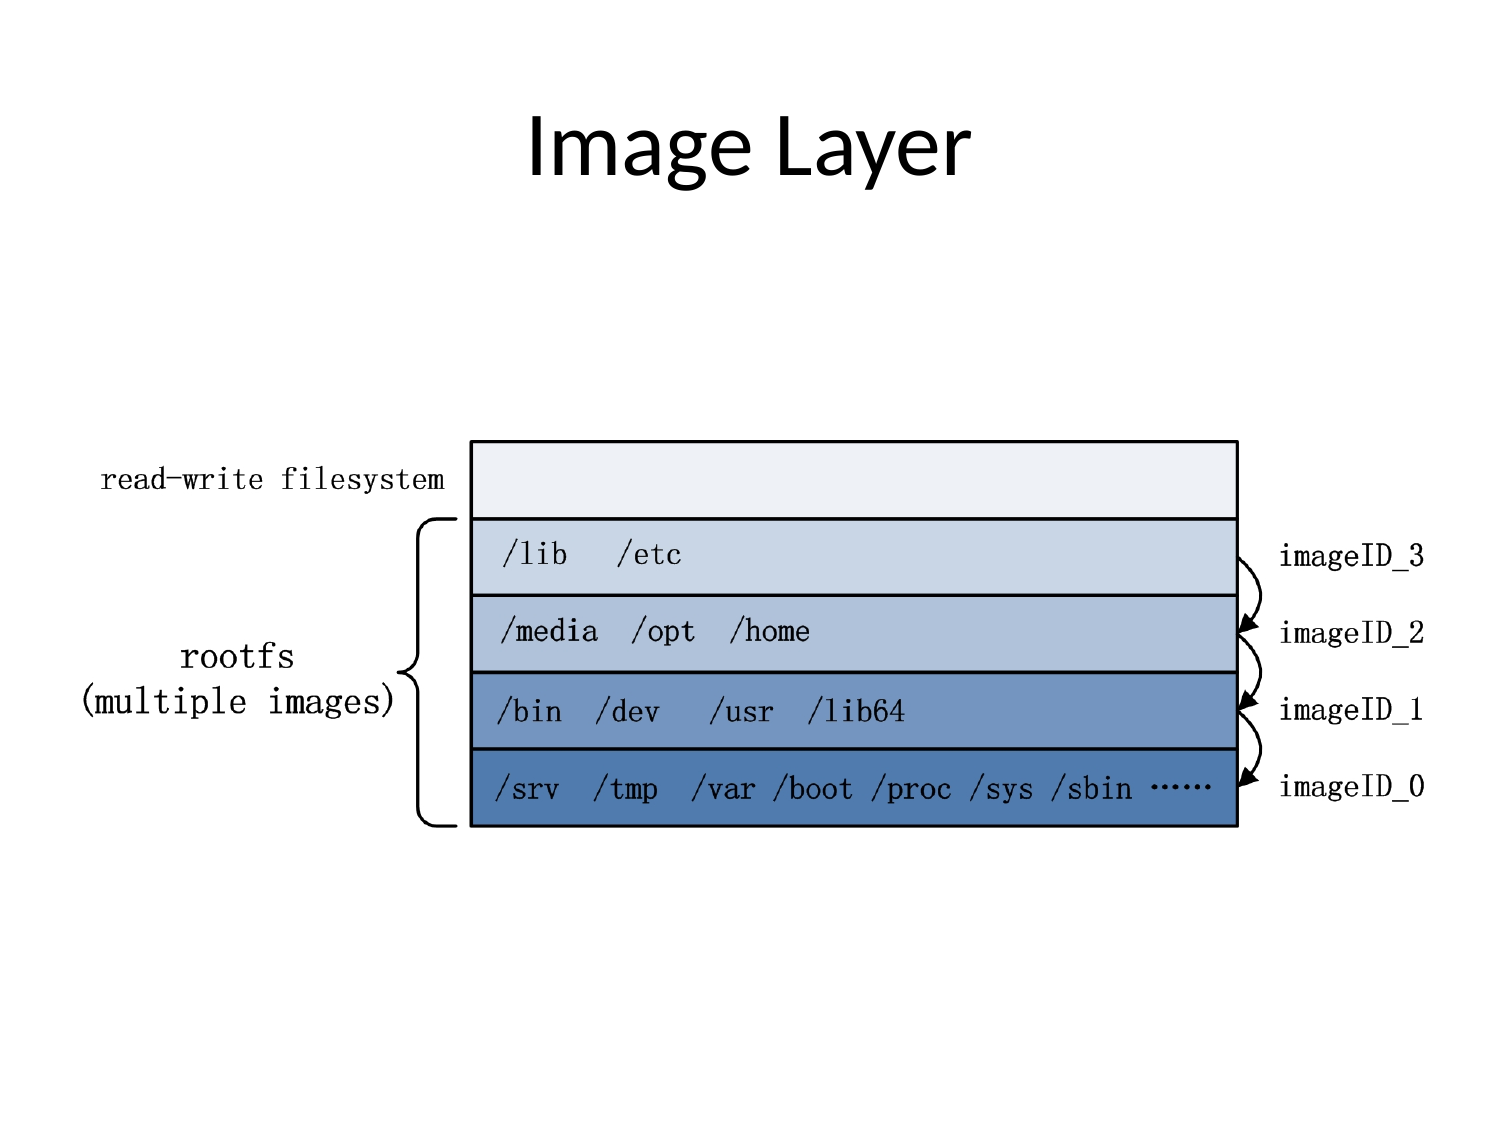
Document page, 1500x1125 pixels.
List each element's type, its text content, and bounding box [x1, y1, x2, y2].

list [74, 262, 1426, 1006]
title Image Layer [75, 45, 1425, 233]
